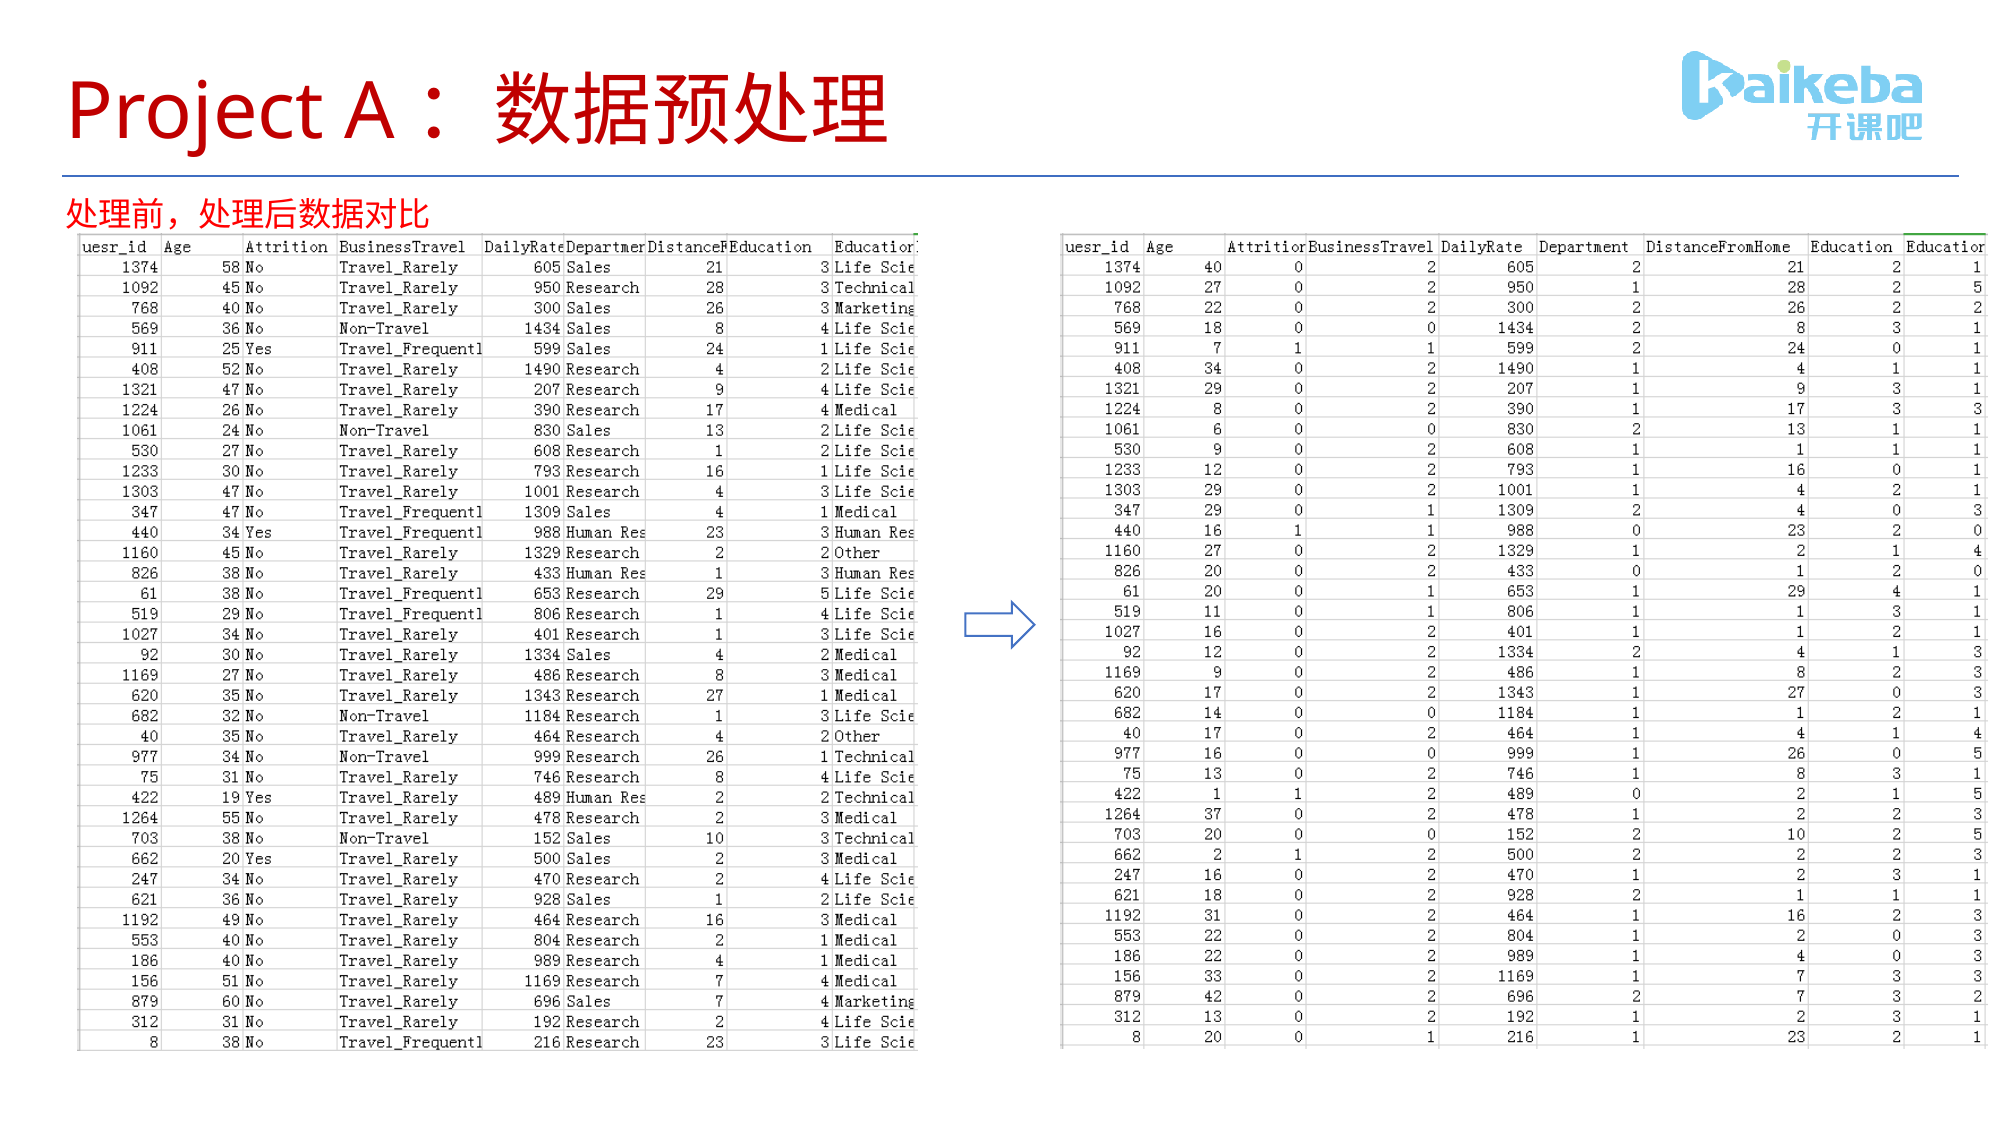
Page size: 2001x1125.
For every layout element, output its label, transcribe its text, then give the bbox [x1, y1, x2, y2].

picture [1060, 232, 1988, 1049]
table_cell Yahoo LTR [1653, 21, 1950, 167]
text_box 处理前，处理后数据对比 [57, 166, 670, 254]
picture [77, 232, 918, 1052]
title Project A：数据预处理 [57, 59, 1728, 167]
text_box [965, 602, 1035, 648]
